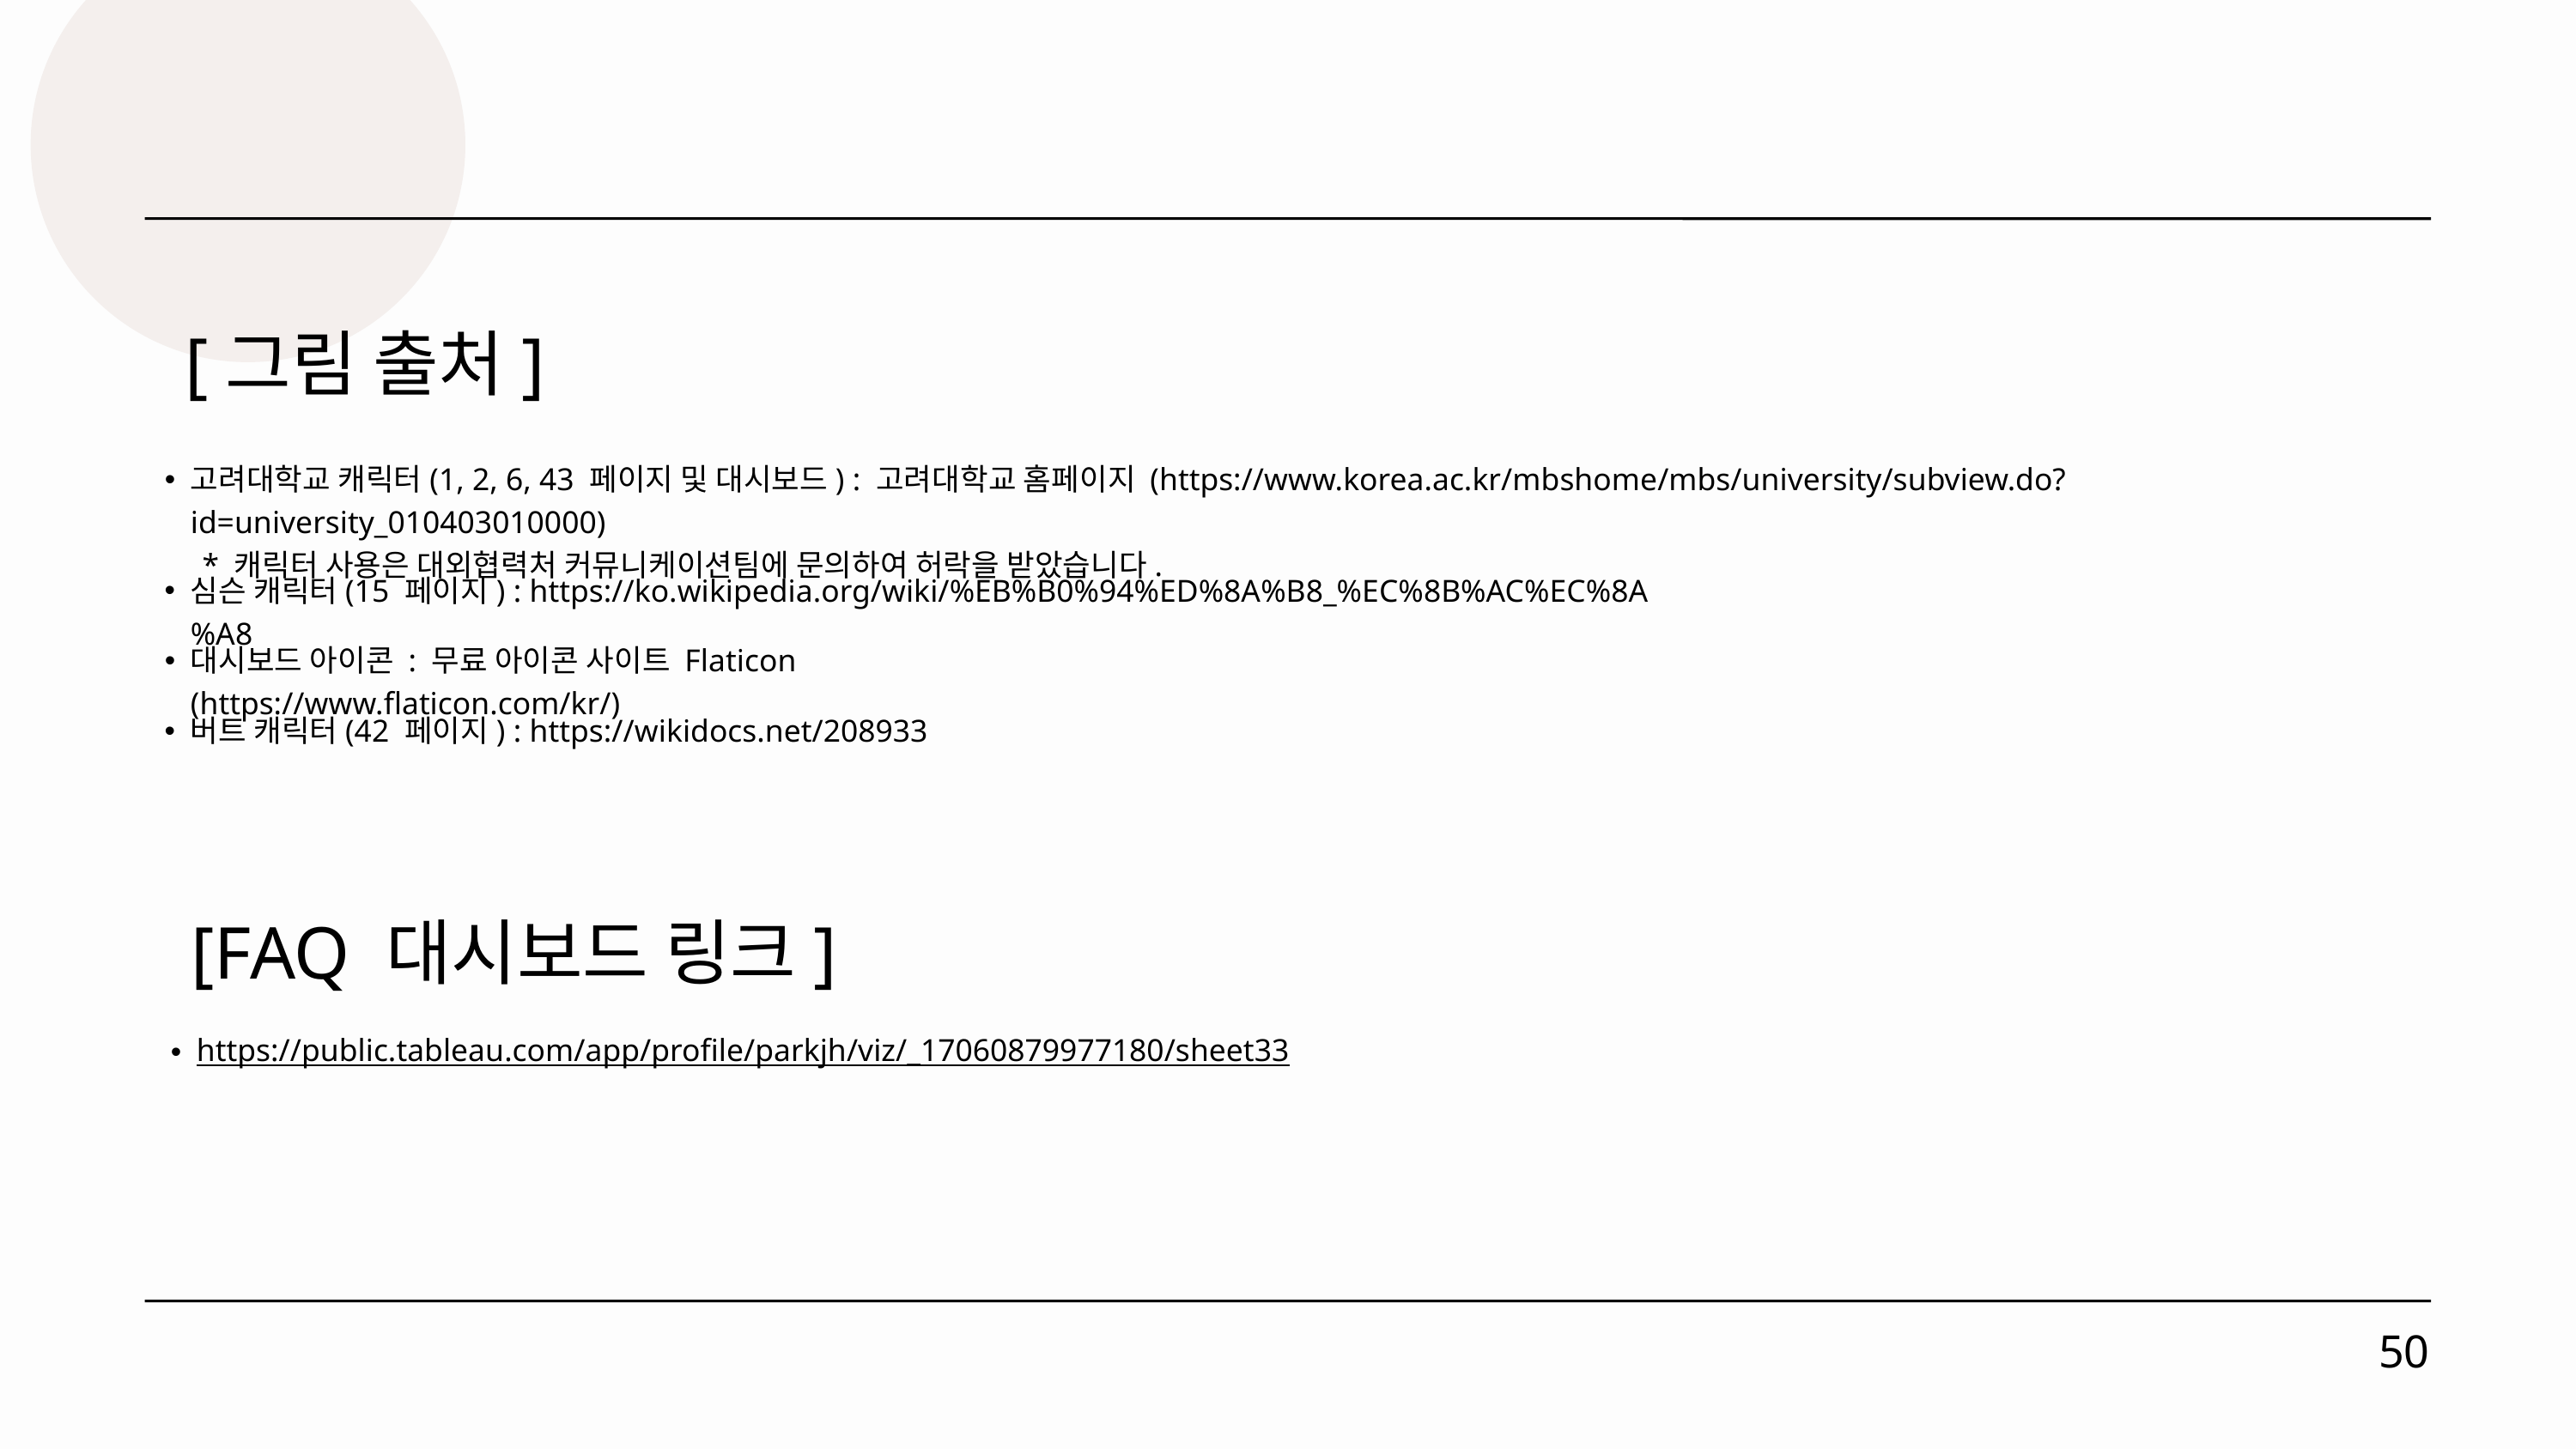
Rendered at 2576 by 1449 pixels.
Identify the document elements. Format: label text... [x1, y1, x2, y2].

text_box [그림 출처] [185, 304, 1513, 405]
text_box 50 [2377, 1314, 2432, 1378]
text_box 대시보드 아이콘 : 무료 아이콘 사이트 Flaticon (https://www.flaticon.com/kr/) [138, 635, 1201, 721]
text_box [FAQ 대시보드 링크] [191, 893, 1519, 993]
text_box 심슨 캐릭터(15 페이지) : https://ko.wikipedia.org/wiki/%EB%B0%94%ED%8A%B8_%EC%8B%AC%EC%8A%A8 [138, 566, 1698, 652]
text_box 고려대학교 캐릭터(1, 2, 6, 43 페이지 및 대시보드) : 고려대학교 홈페이지 (https://www.korea.ac.kr/mbshome/mbs/university/subview.do?id=university_010403010000) * 캐릭터 사용은 대외협력처 커뮤니케이션팀에 문의하여 허락을 받았습니다. [138, 454, 2425, 583]
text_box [30, 0, 466, 363]
text_box https://public.tableau.com/app/profile/parkjh/viz/_17060879977180/sheet33 [144, 1030, 1297, 1116]
text_box 버트 캐릭터(42 페이지) : https://wikidocs.net/208933 [138, 706, 1020, 749]
